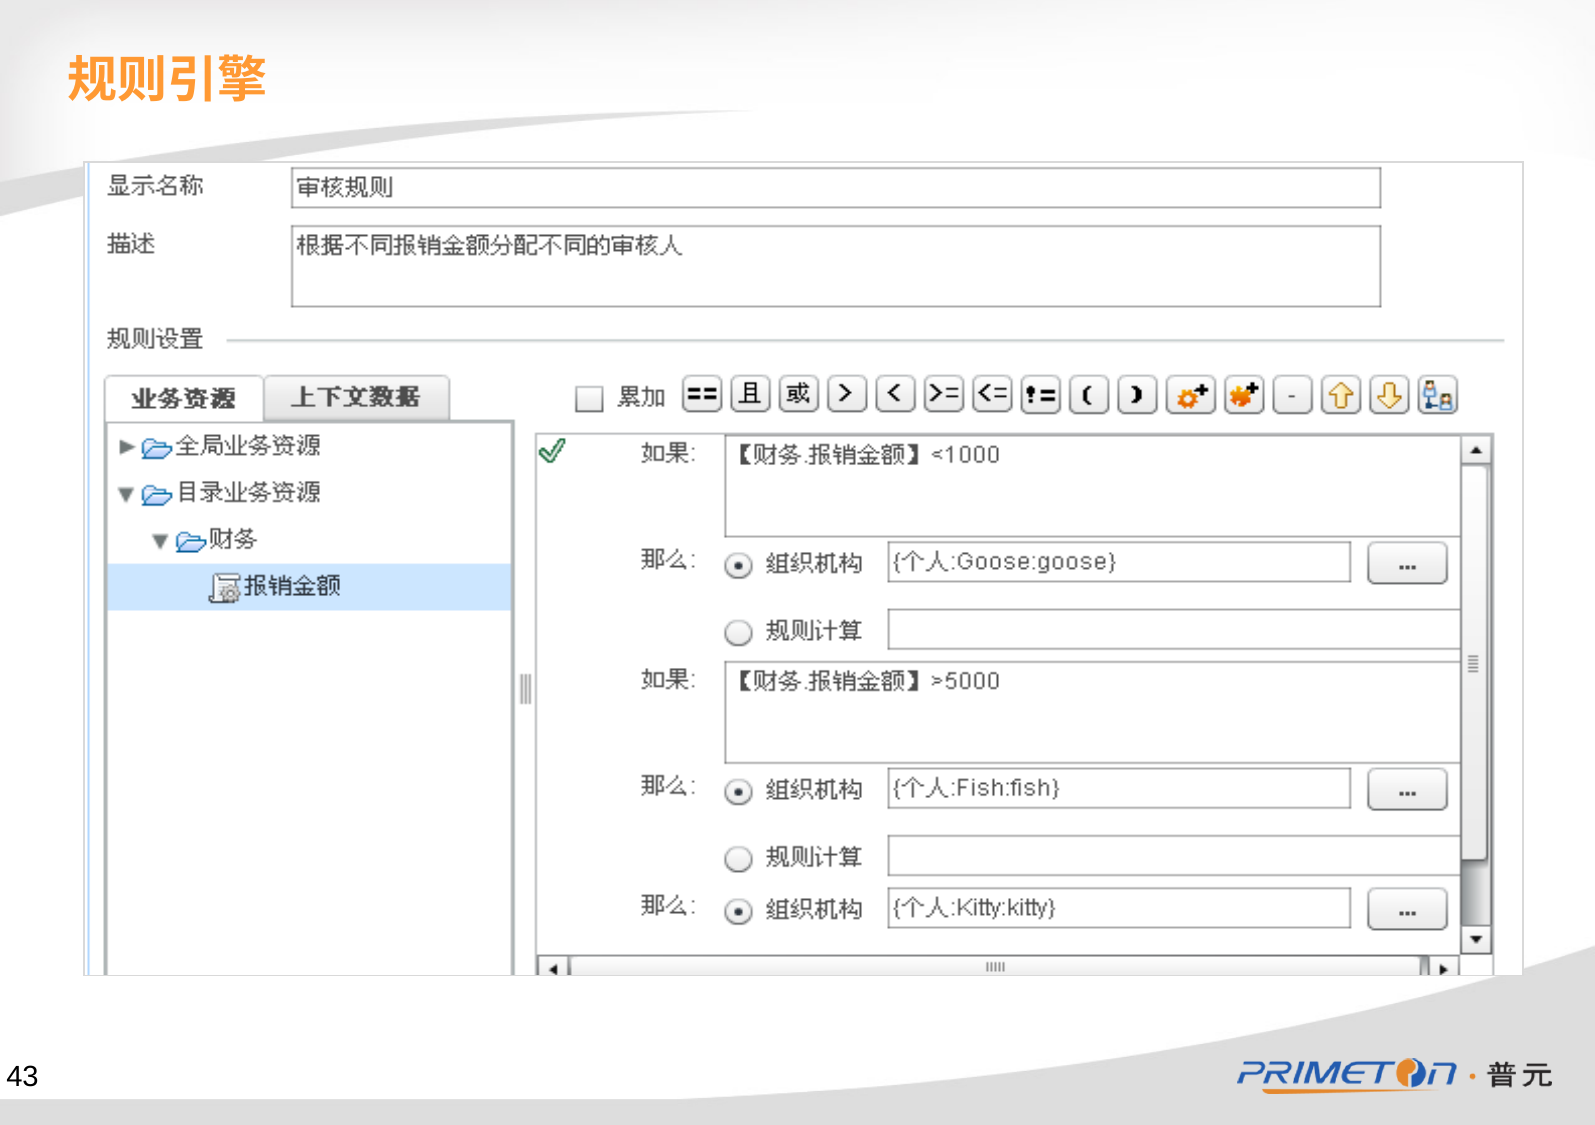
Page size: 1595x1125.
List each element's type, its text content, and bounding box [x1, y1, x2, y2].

slide_number 43 [0, 1049, 67, 1101]
picture [0, 0, 1595, 1125]
text_box 规则引擎 [52, 31, 1489, 124]
